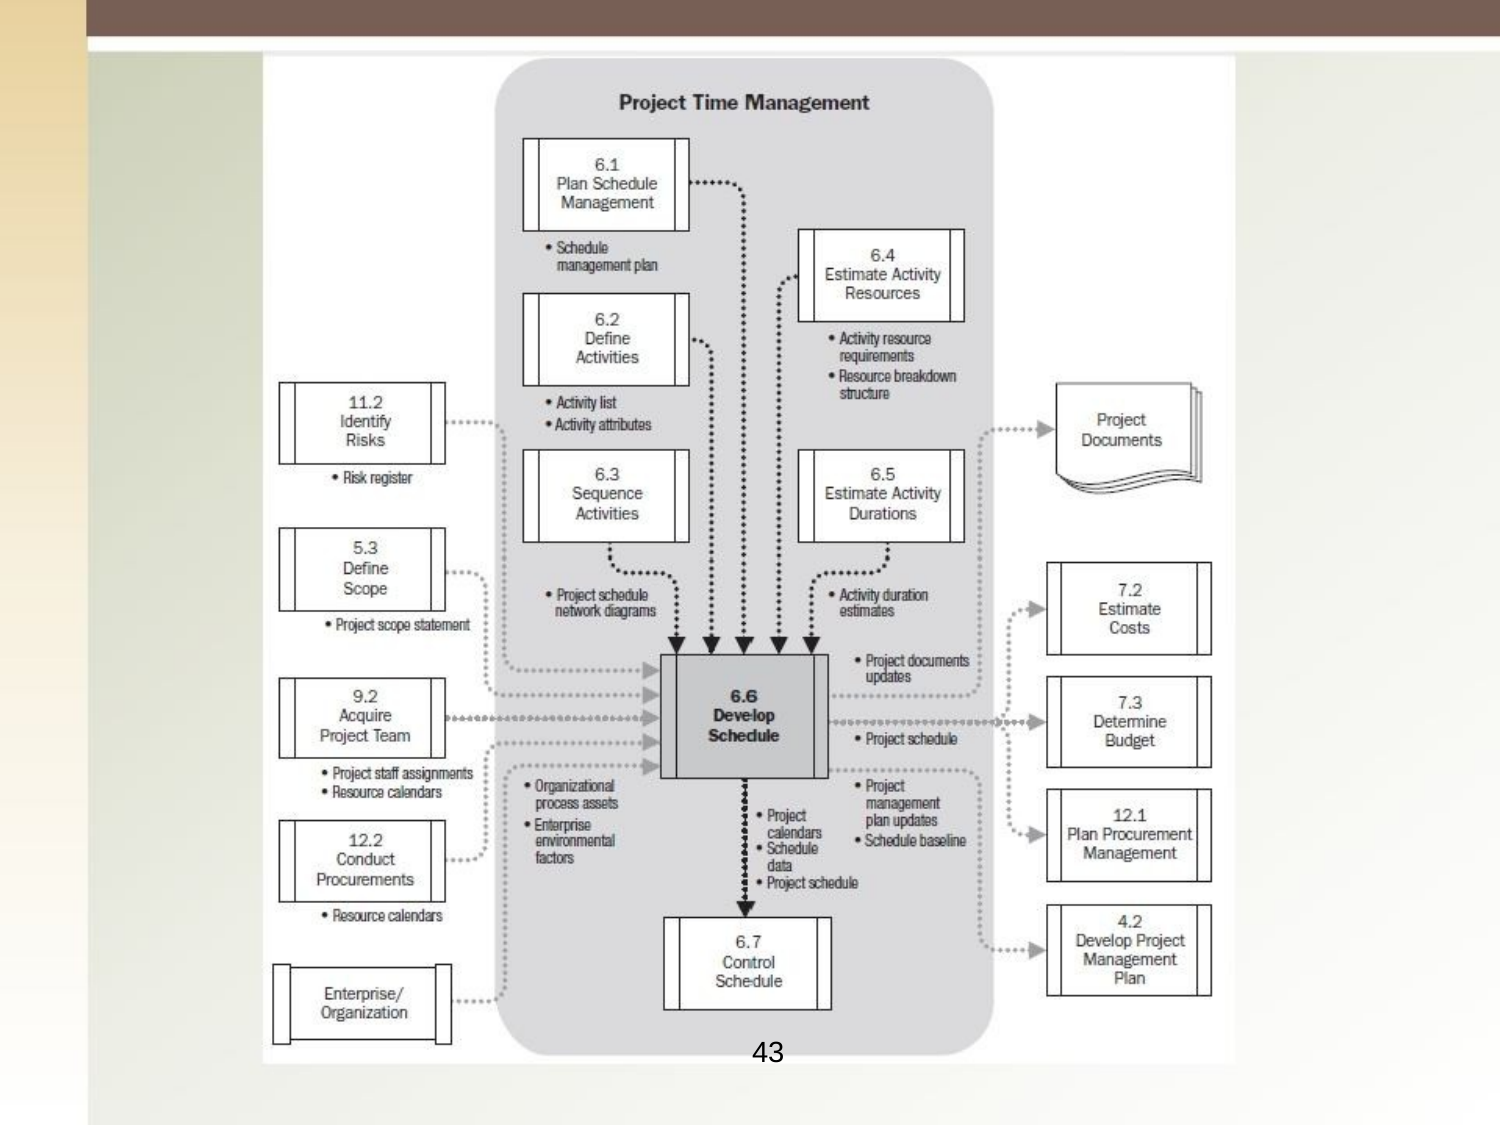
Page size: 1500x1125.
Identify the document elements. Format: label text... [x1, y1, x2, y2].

text_box [0, 0, 1500, 1125]
slide_number 43 [747, 1033, 789, 1125]
